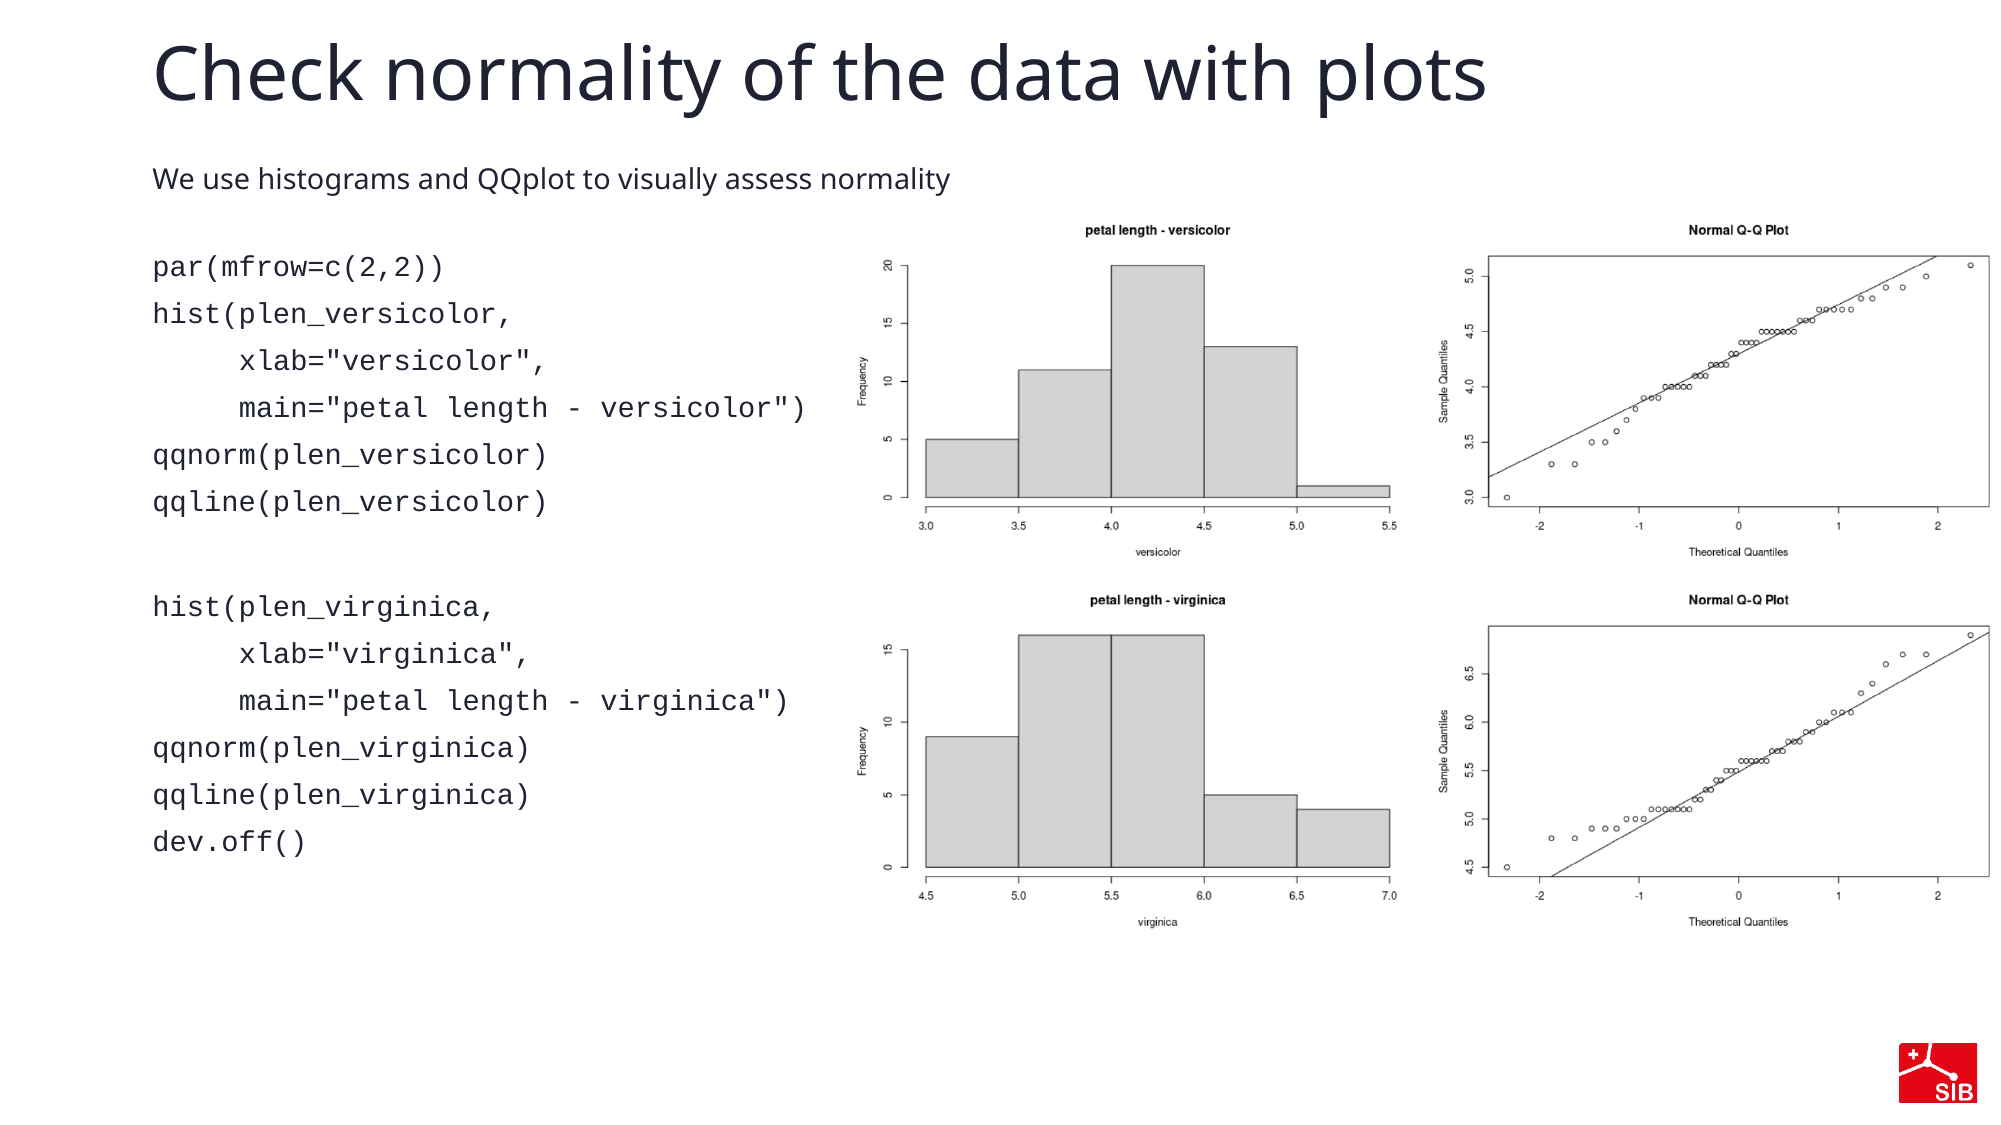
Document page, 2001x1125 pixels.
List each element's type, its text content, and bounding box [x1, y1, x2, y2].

title Check normality of the data with plots [137, 42, 1863, 117]
list We use histograms and QQplot to visually assess normality par(mfrow=c(2,2)) hist(plen_versicolor, xlab="versicolor", main="petal length - versicolor") qqnorm(plen_versicolor) qqline(plen_versicolor) hist(plen_virginica, xlab="virginica", main="petal length - virginica") qqnorm(plen_virginica) qqline(plen_virginica) dev.off() [137, 153, 1863, 868]
picture [829, 206, 1992, 946]
